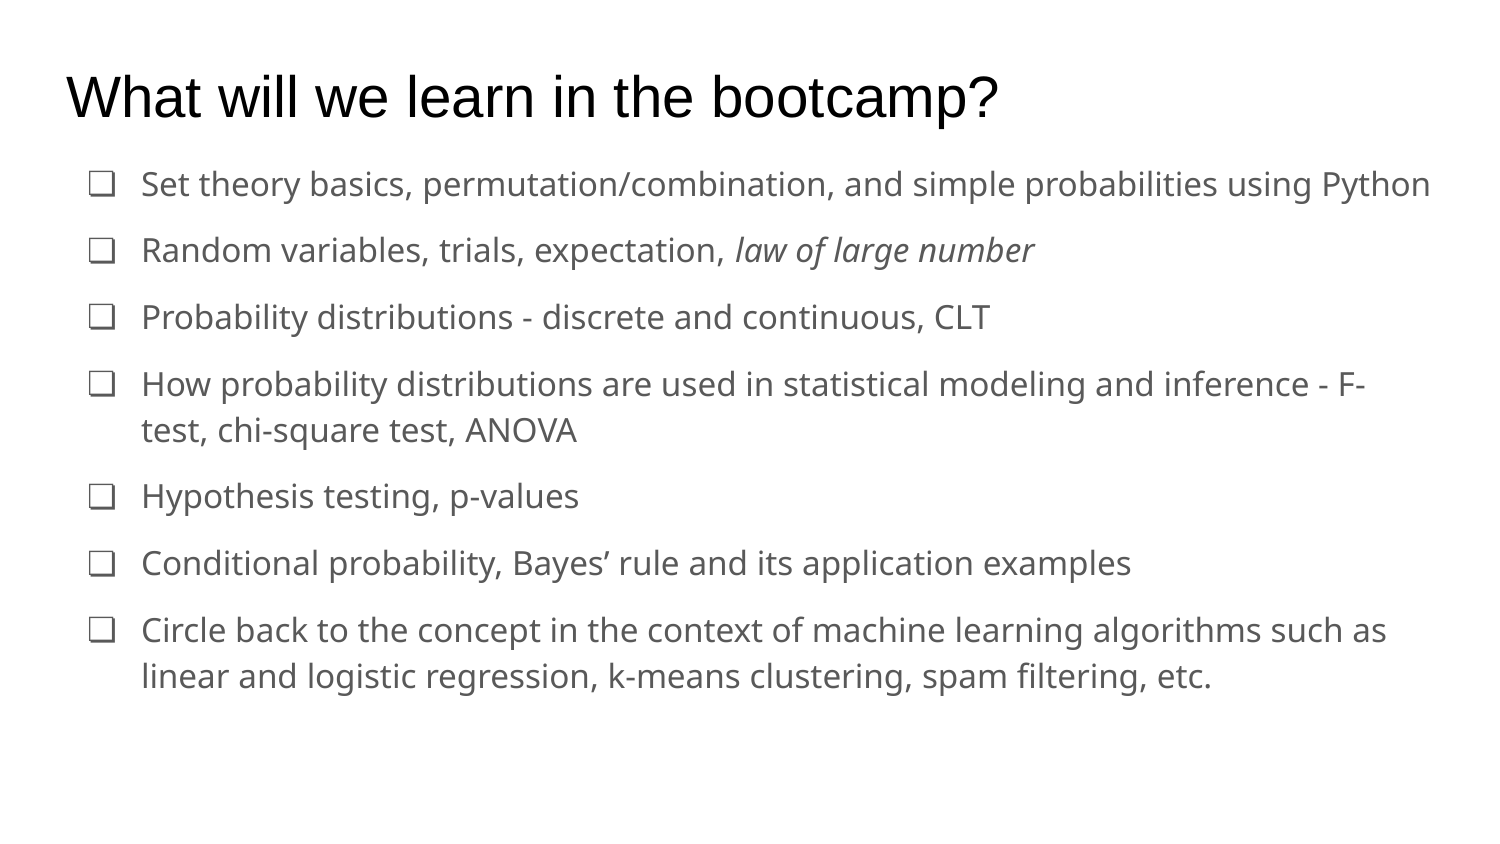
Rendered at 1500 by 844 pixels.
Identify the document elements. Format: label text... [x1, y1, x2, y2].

title What will we learn in the bootcamp? [51, 43, 1449, 138]
list Set theory basics, permutation/combination, and simple probabilities using Python Random variables, trials, expectation, law of large number Probability distributions - discrete and continuous, CLT How probability distributions are used in statistical modeling and inference - F-test, chi-square test, ANOVA Hypothesis testing, p-values Conditional probability, Bayes’ rule and its application examples Circle back to the concept in the context of machine learning algorithms such as linear and logistic regression, k-means clustering, spam filtering, etc. [51, 141, 1449, 776]
